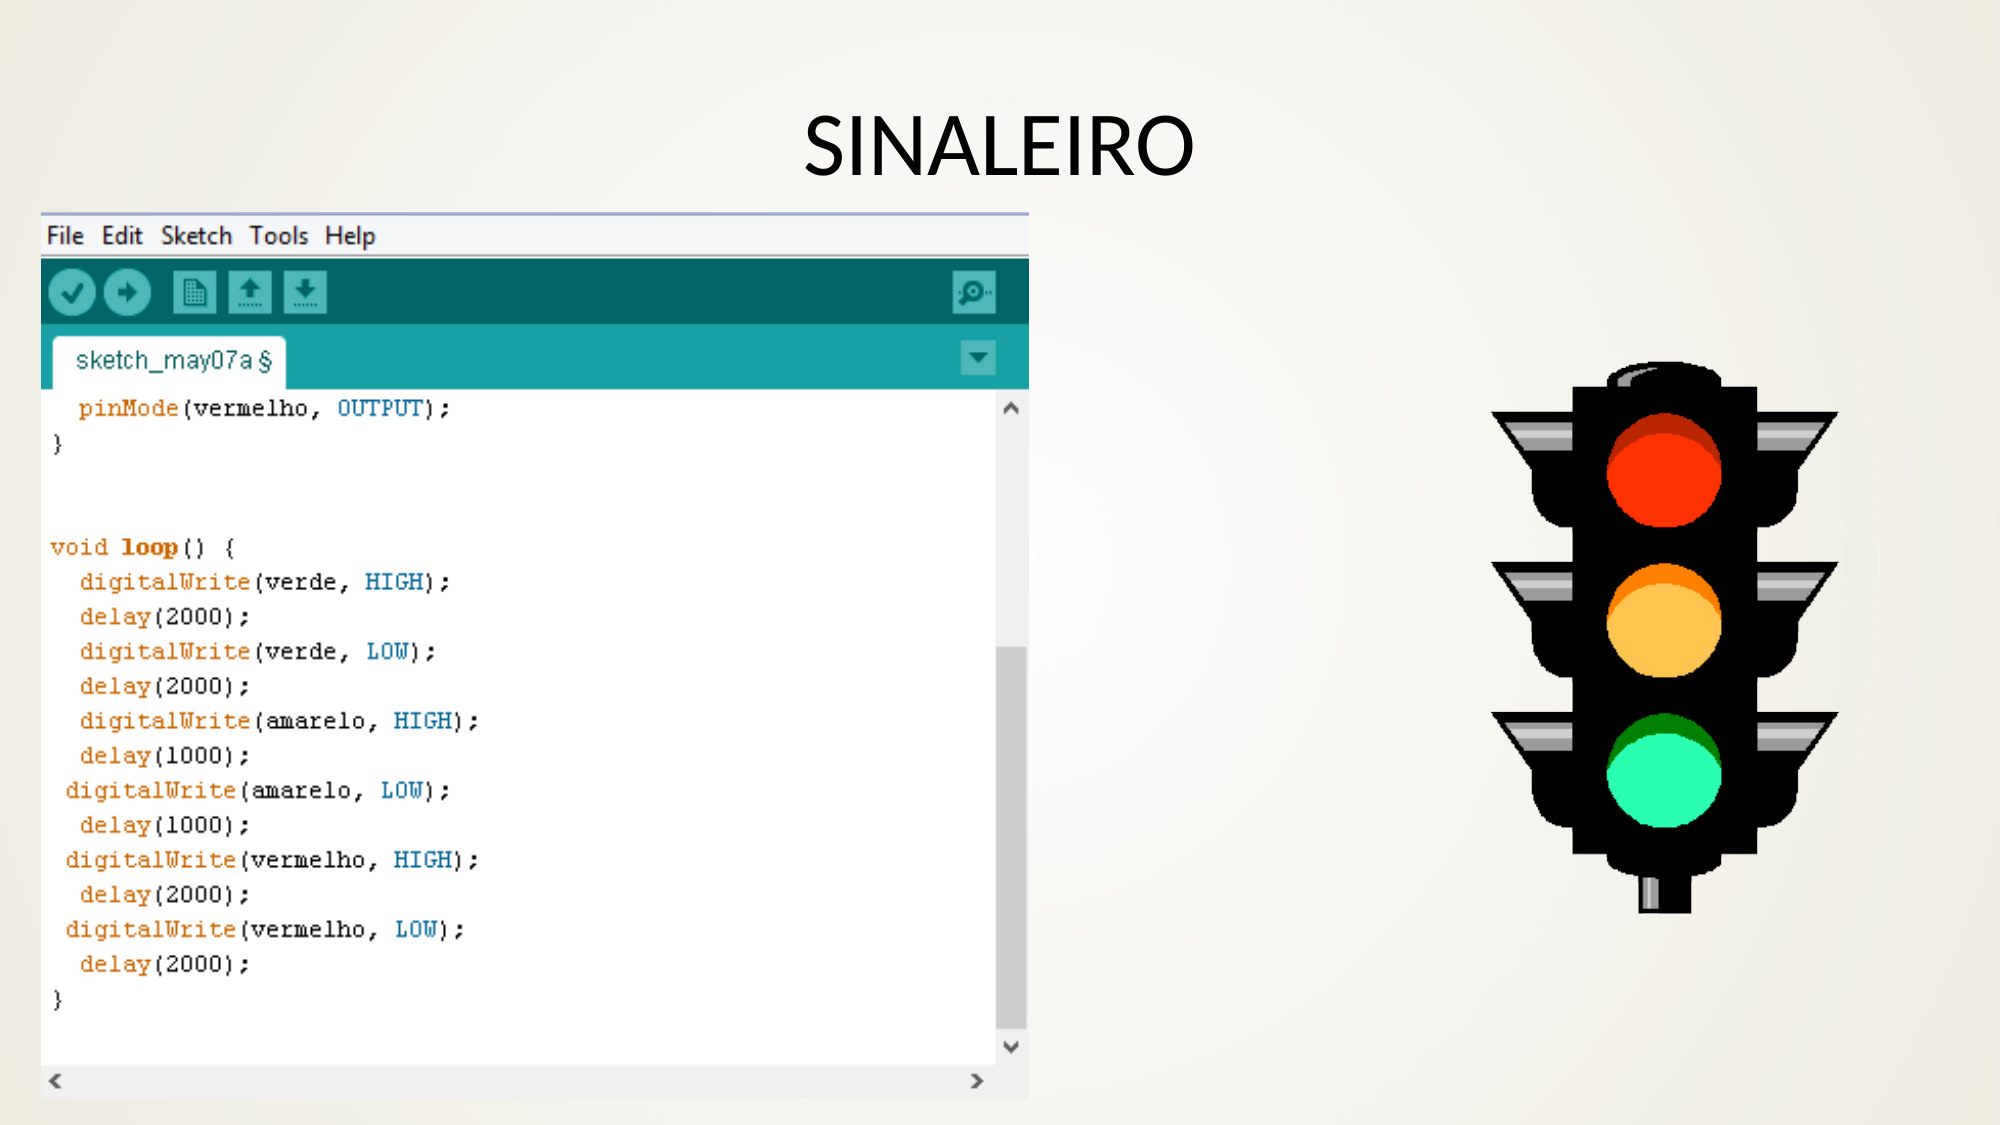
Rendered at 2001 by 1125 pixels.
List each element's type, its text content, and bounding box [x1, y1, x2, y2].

picture [1491, 357, 1844, 921]
title SINALEIRO [99, 45, 1900, 233]
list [41, 211, 1029, 1099]
